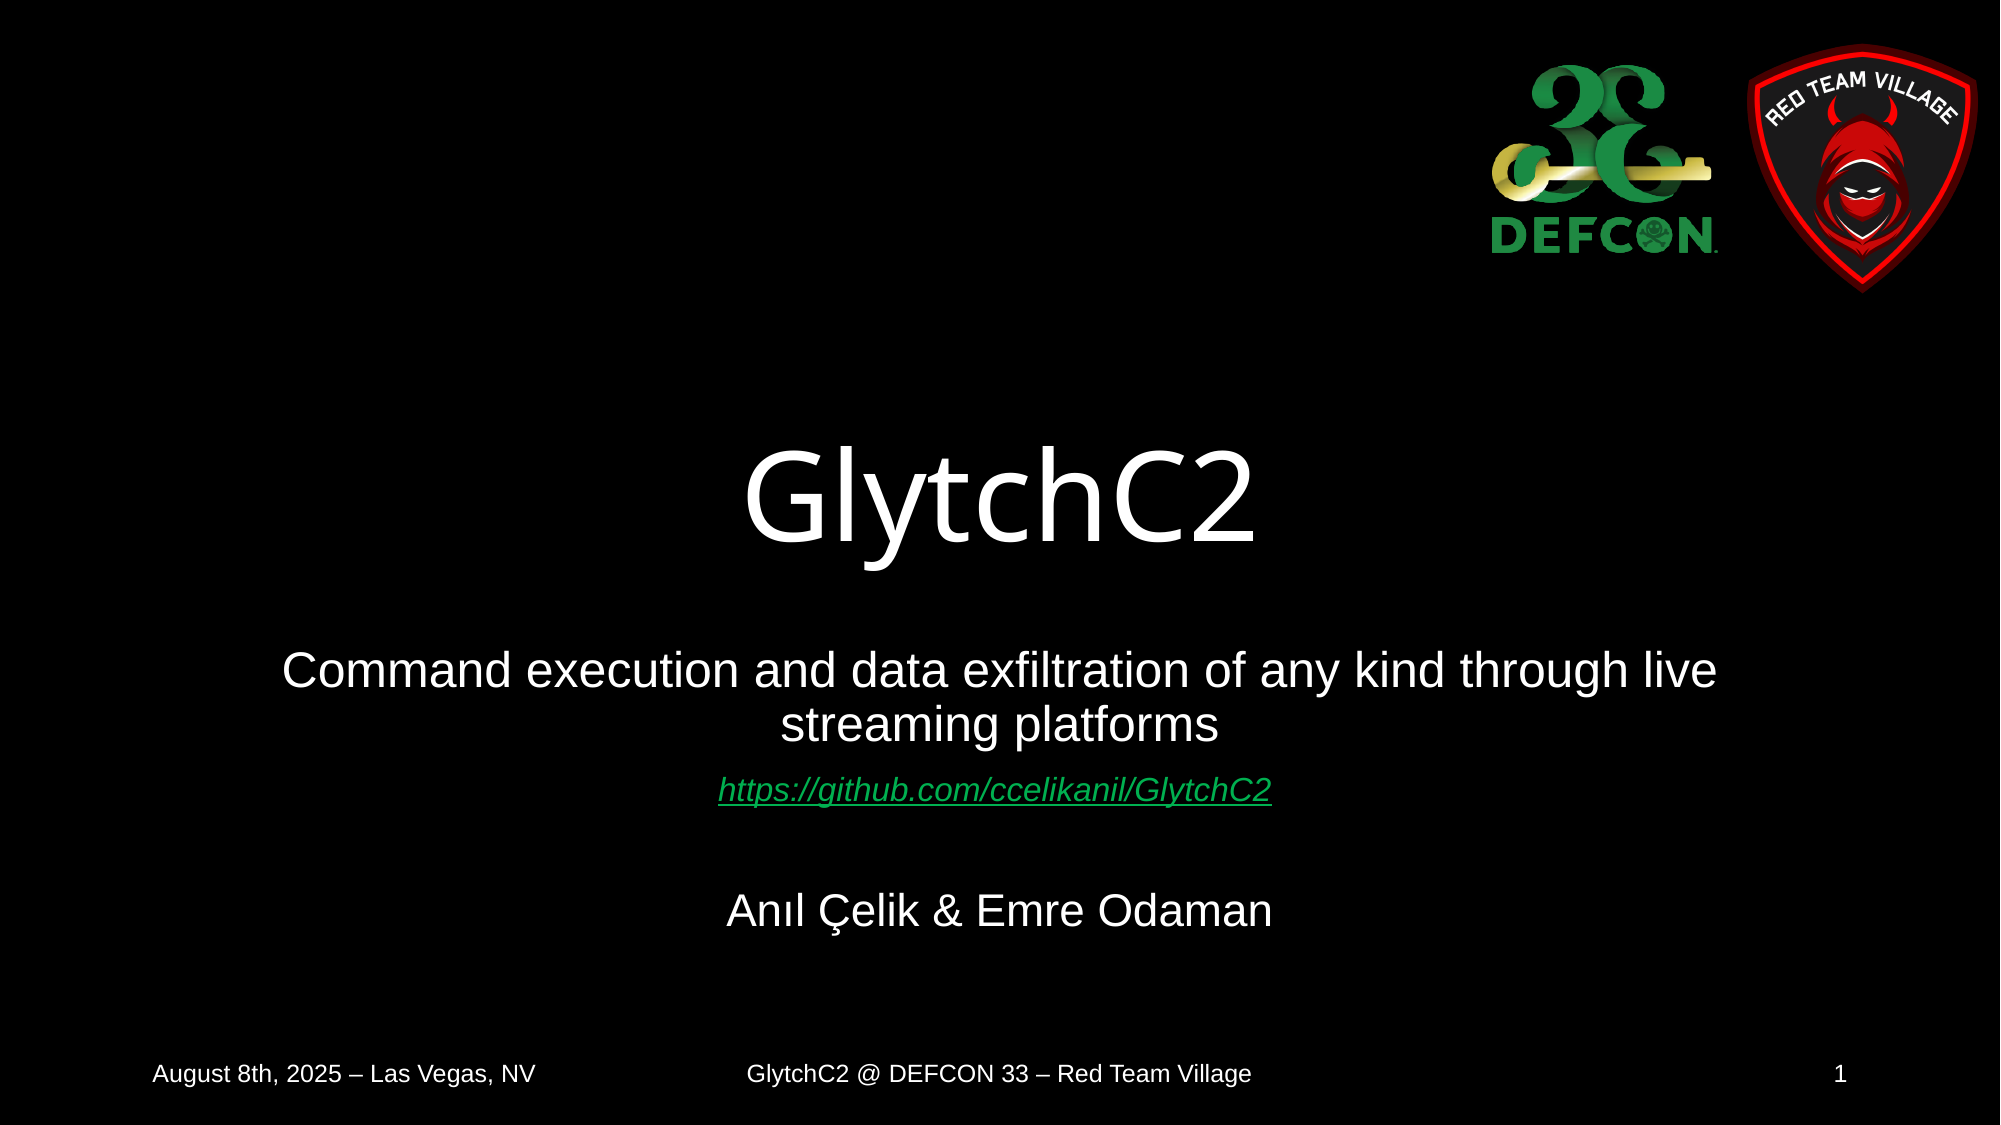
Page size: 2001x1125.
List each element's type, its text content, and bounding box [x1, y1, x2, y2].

footer GlytchC2 @ DEFCON 33 – Red Team Village [662, 1042, 1338, 1103]
picture [1482, 0, 2001, 356]
subtitle Command execution and data exfiltration of any kind through live streaming platforms https://github.com/ccelikanil/GlytchC2 Anıl Çelik & Emre Odaman [249, 590, 1750, 1020]
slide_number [137, 1042, 588, 1103]
title GlytchC2 [249, 184, 1750, 576]
slide_number 1 [1412, 1042, 1863, 1103]
